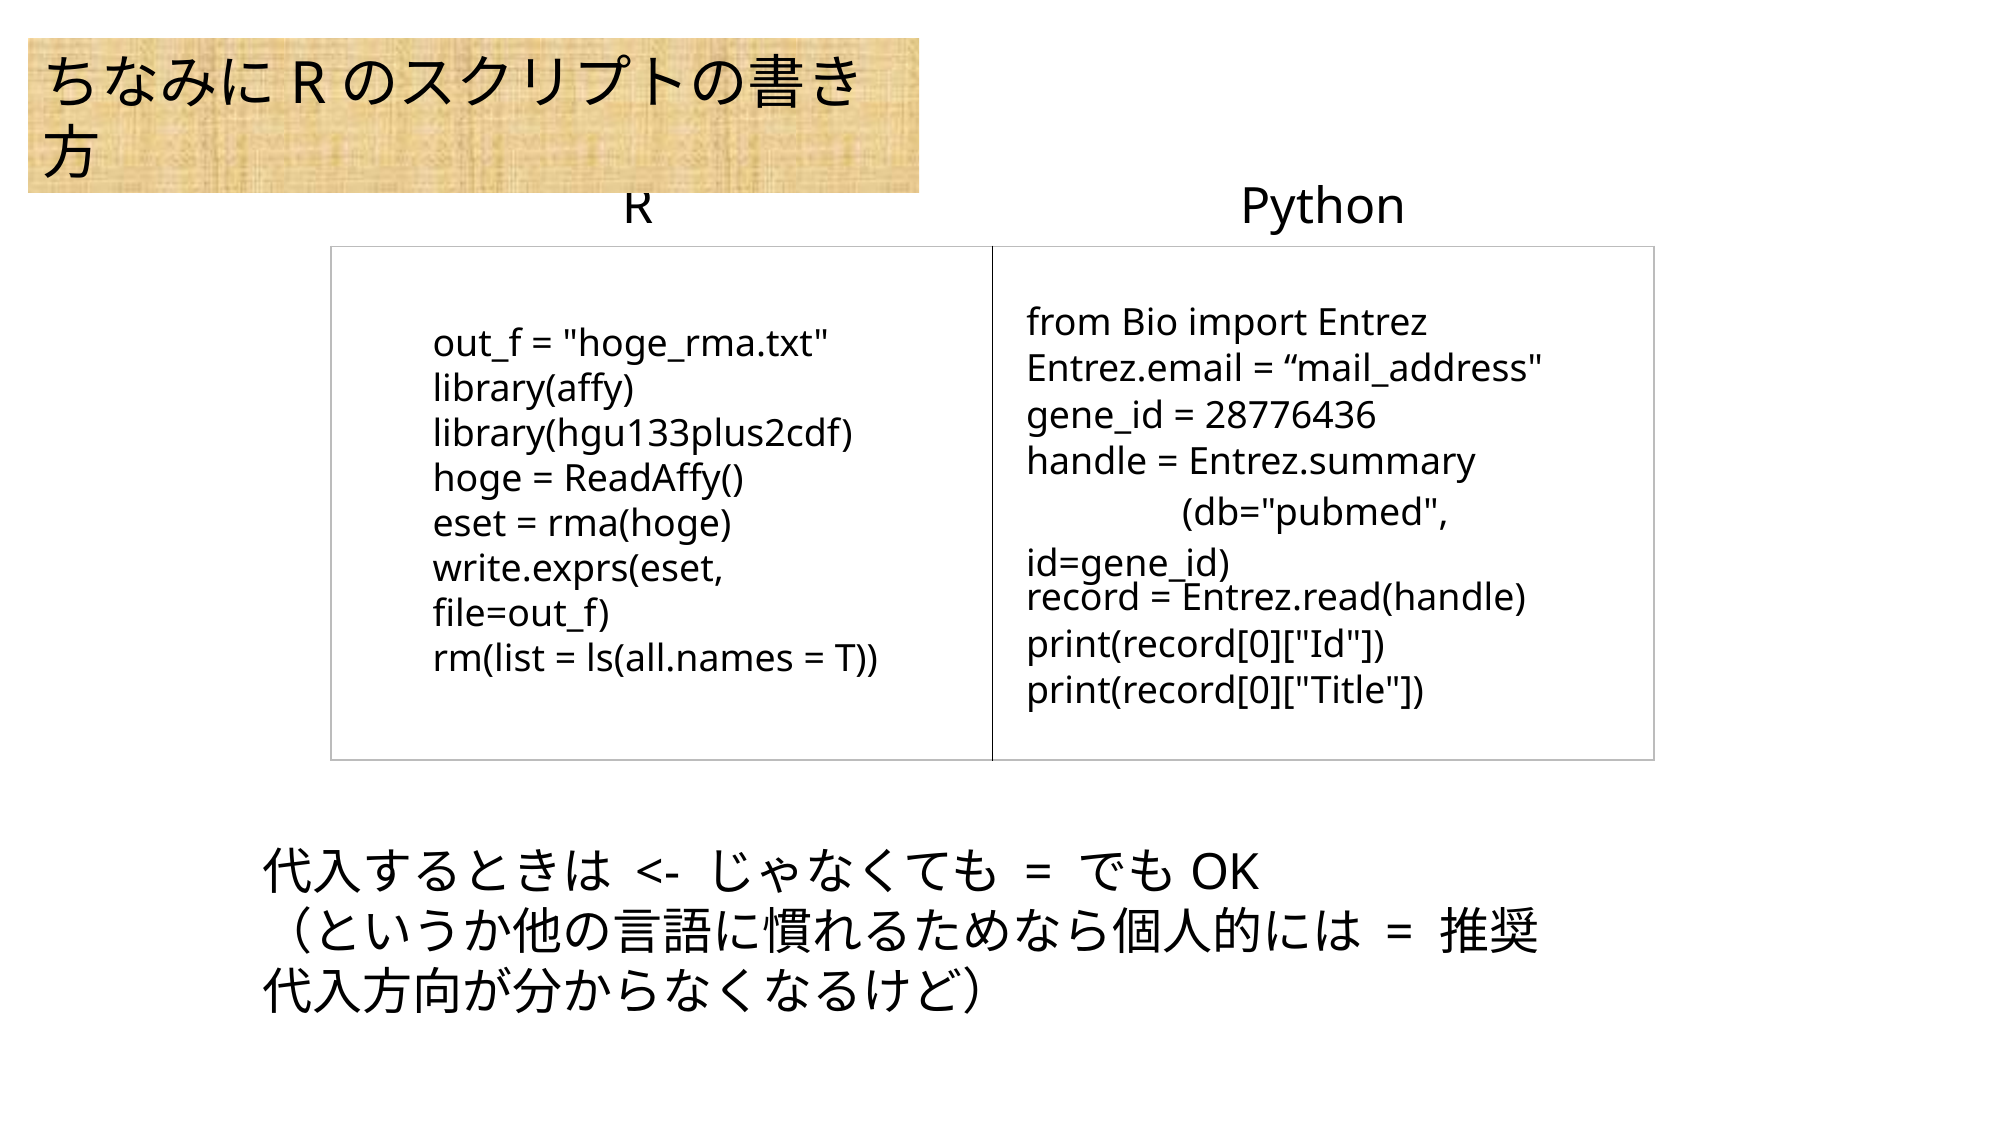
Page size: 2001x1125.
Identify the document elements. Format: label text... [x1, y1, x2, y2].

table_header [332, 247, 992, 759]
text_box out_f = "hoge_rma.txt" library(affy) library(hgu133plus2cdf) hoge = ReadAffy() eset = rma(hoge) write.exprs(eset, file=out_f) rm(list = ls(all.names = T)) [417, 311, 920, 687]
table_cell record = Entrez.read(handle) [1025, 570, 1611, 616]
text_box R [546, 193, 731, 241]
text_box ちなみにRのスクリプトの書き方 [28, 38, 920, 193]
table_cell print(record[0]["Title"]) [1025, 662, 1611, 708]
table_cell print(record[0]["Id"]) [1025, 616, 1611, 662]
text_box Python [1225, 165, 1451, 241]
table_header from Bio import Entrez [1025, 294, 1611, 340]
table_header [993, 247, 1653, 759]
text_box 代入するときは <- じゃなくても = でもOK （というか他の言語に慣れるためなら個人的には = 推奨 代入方向が分からなくなるけど） [247, 831, 1724, 1027]
table_cell handle = Entrez.summary (db="pubmed", id=gene_id) [1025, 434, 1611, 570]
table_cell Entrez.email = “mail_address" [1025, 340, 1611, 388]
table_cell gene_id = 28776436 [1025, 388, 1611, 434]
